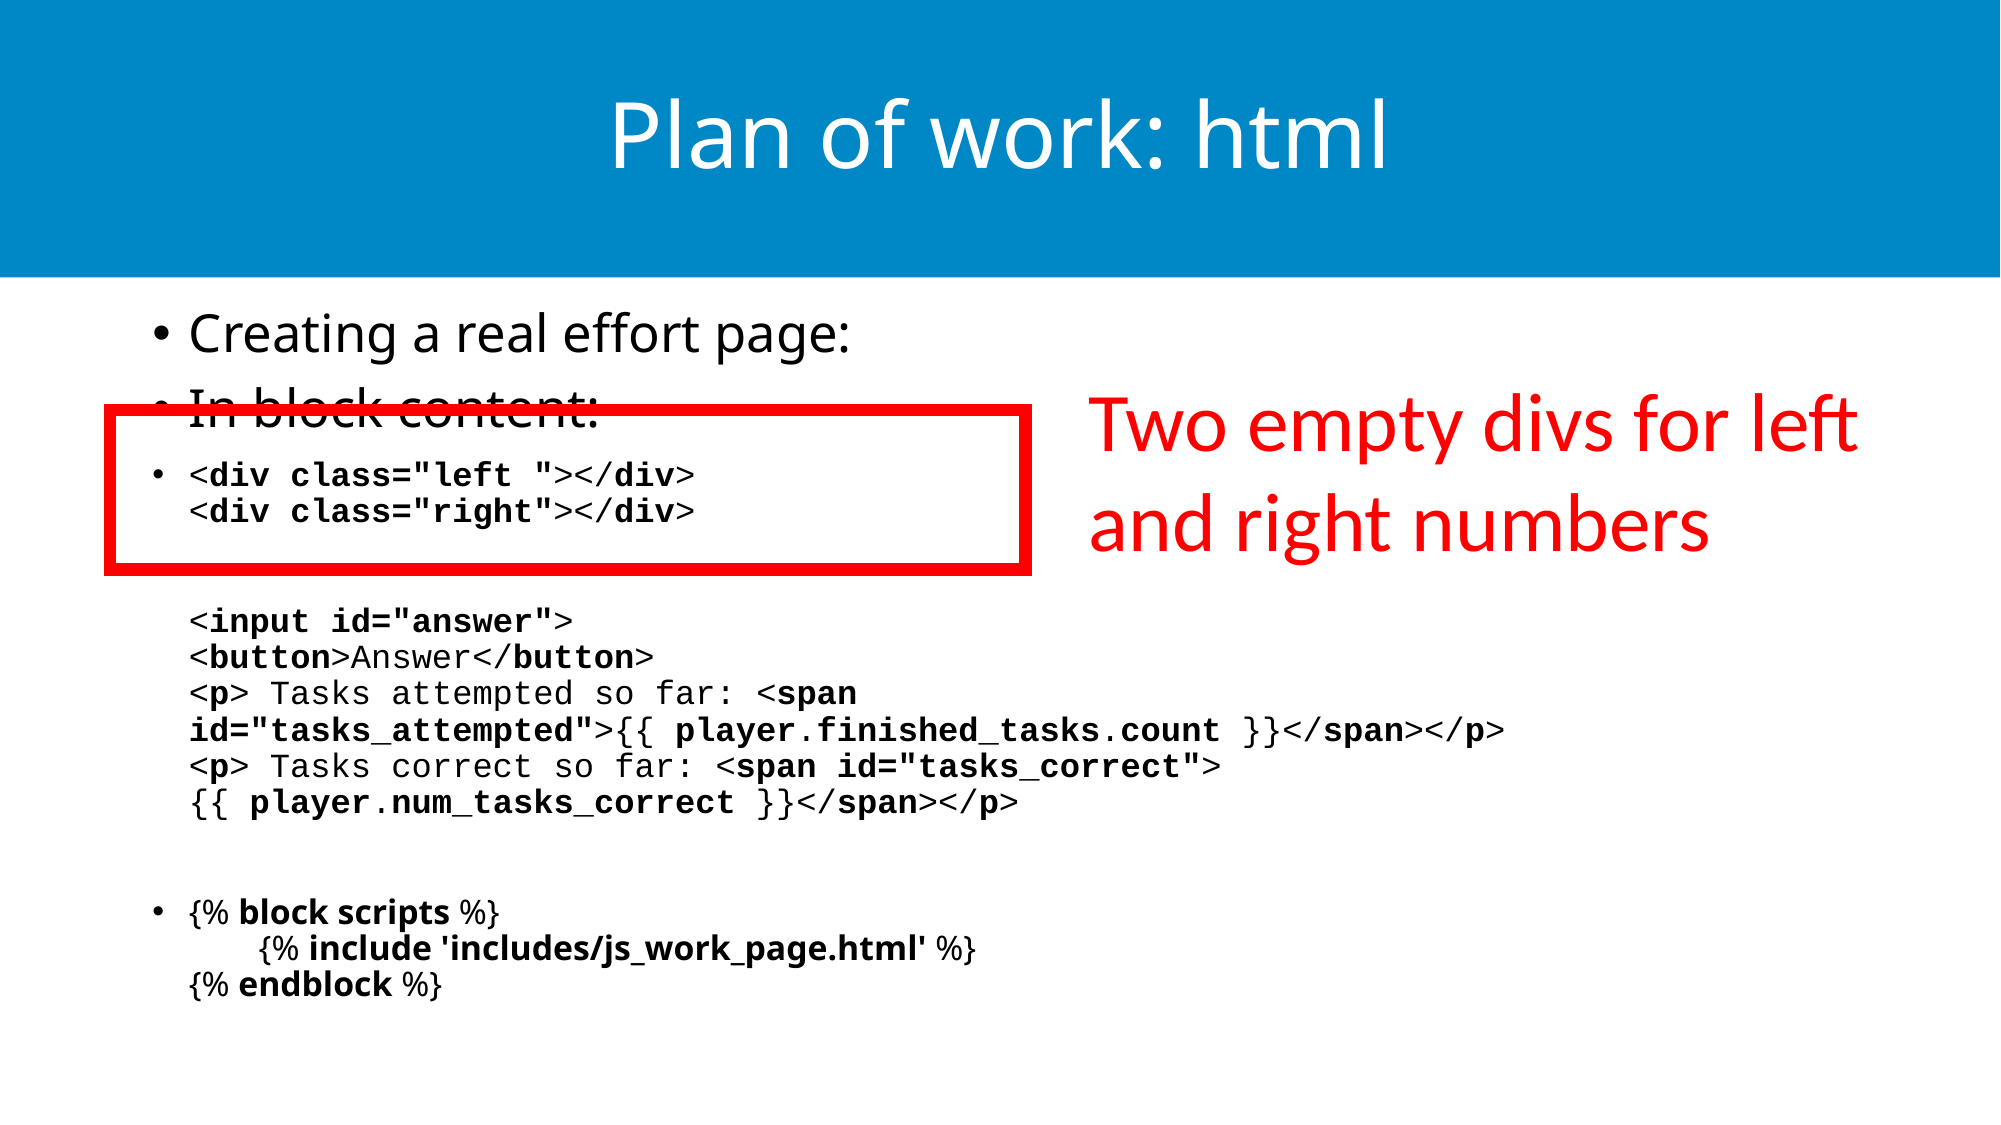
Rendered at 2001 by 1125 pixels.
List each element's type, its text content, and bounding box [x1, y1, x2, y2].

text_box Two empty divs for left and right numbers [1073, 361, 1895, 576]
list Creating a real effort page: In block content: <div class="left "></div> <div class="right"></div> <input id="answer"> <button>Answer</button> <p> Tasks attempted so far: <span id="tasks_attempted">{{ player.finished_tasks.count }}</span></p> <p> Tasks correct so far: <span id="tasks_correct"> {{ player.num_tasks_correct }}</span></p> {% block scripts %} {% include 'includes/js_work_page.html' %} {% endblock %} [137, 299, 1863, 1014]
text_box [109, 409, 1026, 570]
title Plan of work: html [0, 0, 2000, 278]
